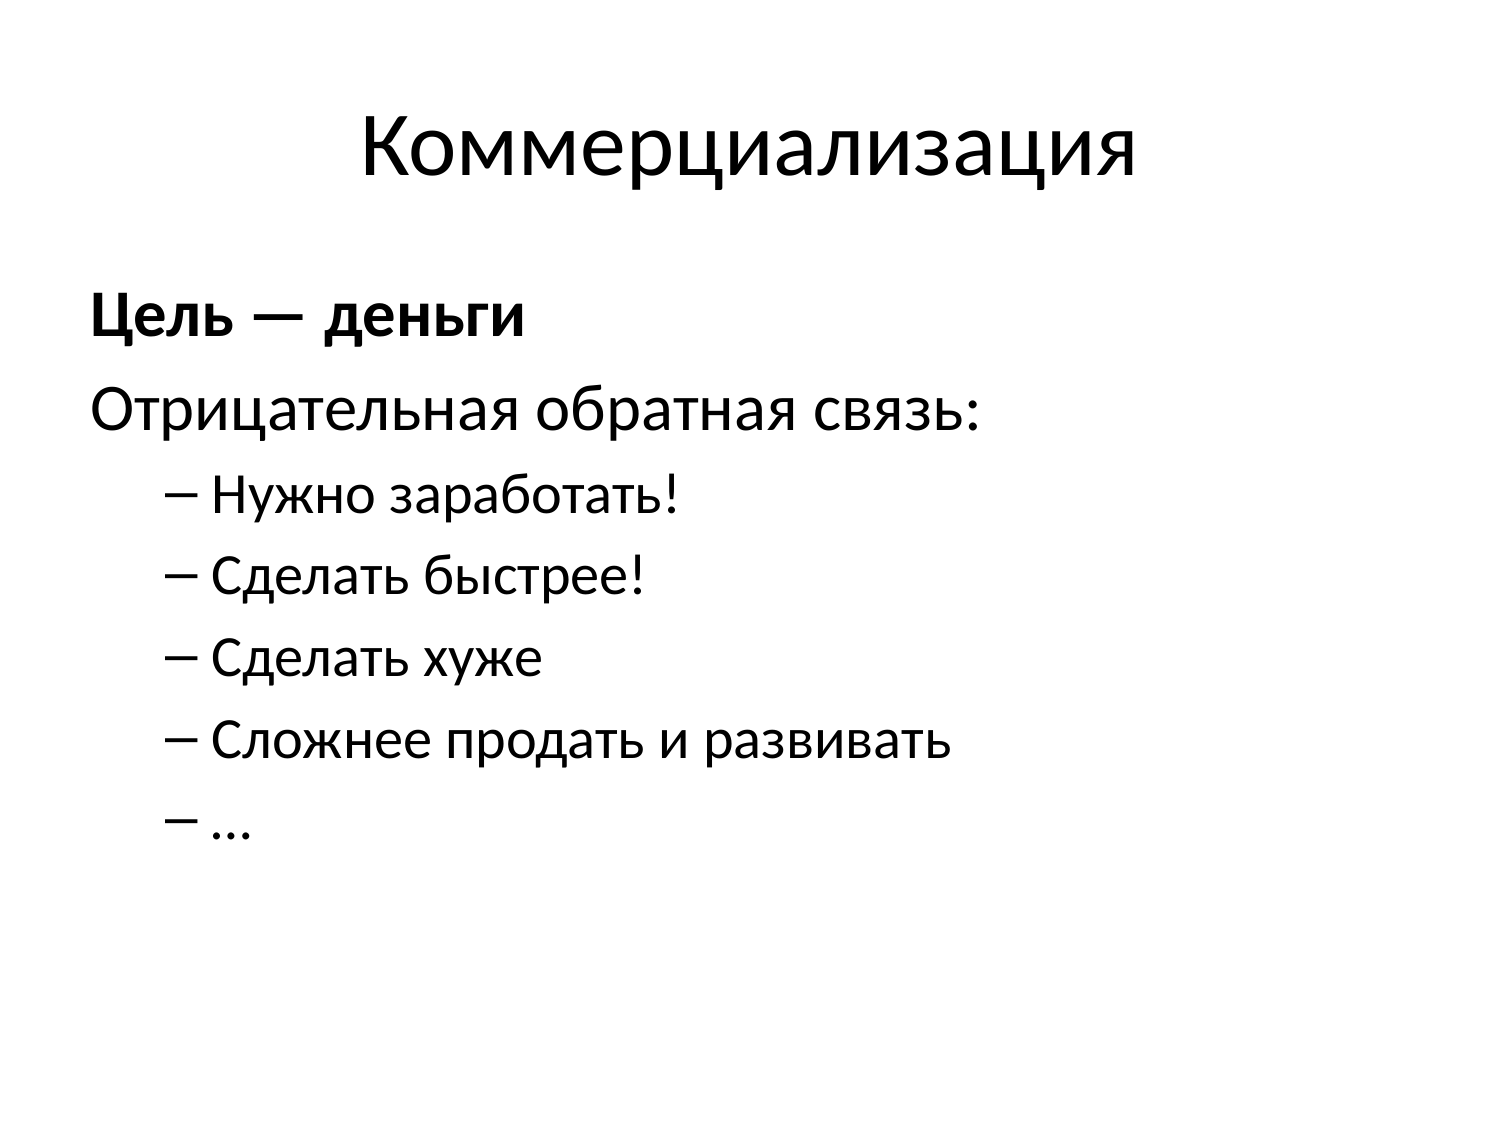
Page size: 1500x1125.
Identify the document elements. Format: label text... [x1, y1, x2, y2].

list Цель — деньги Отрицательная обратная связь: Нужно заработать! Сделать быстрее! Сделать хуже Сложнее продать и развивать … [75, 262, 1425, 1005]
title Коммерциализация [75, 45, 1425, 233]
